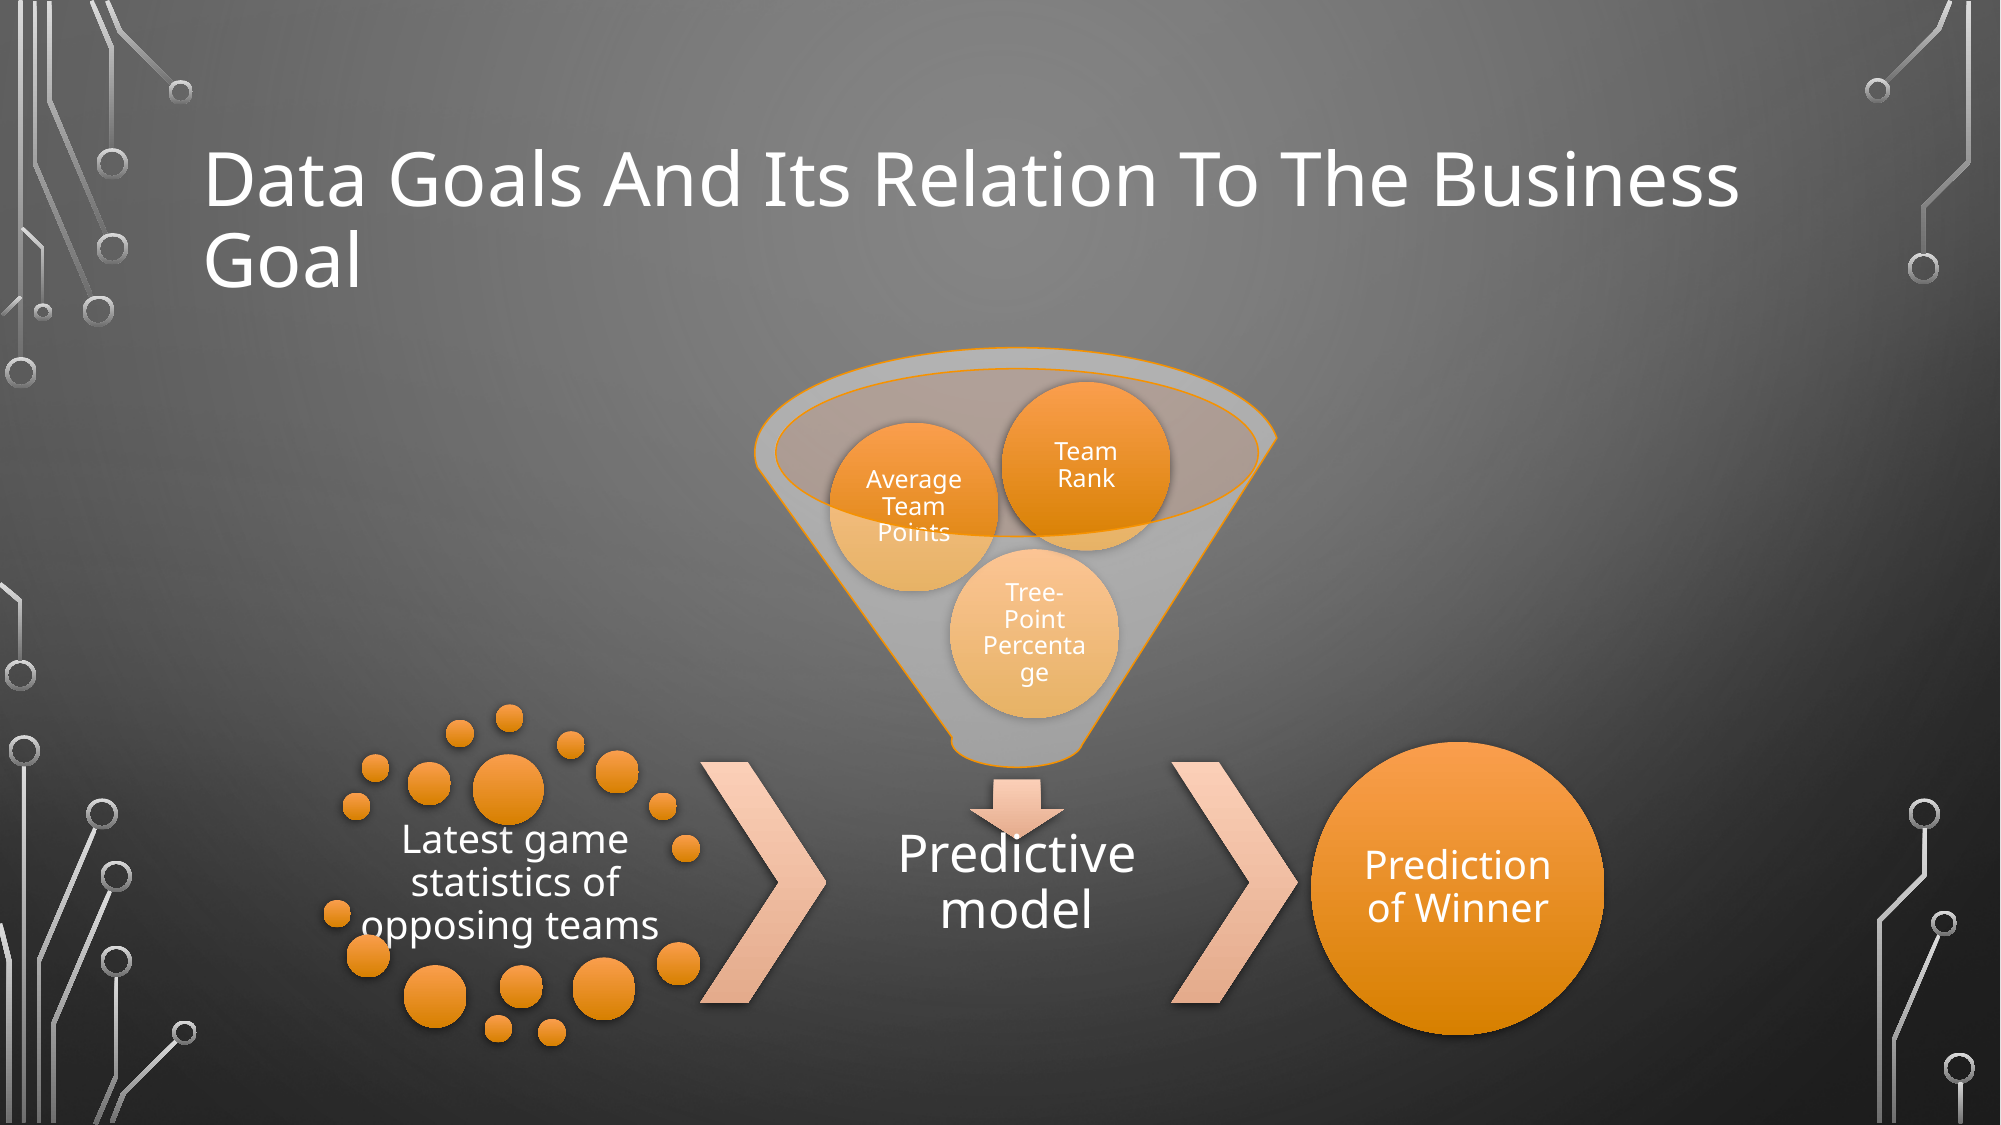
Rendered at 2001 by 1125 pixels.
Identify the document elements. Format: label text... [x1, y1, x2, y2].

title Data Goals And Its Relation To The Business Goal [187, 101, 1813, 344]
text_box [319, 405, 1623, 1125]
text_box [568, 343, 1466, 405]
